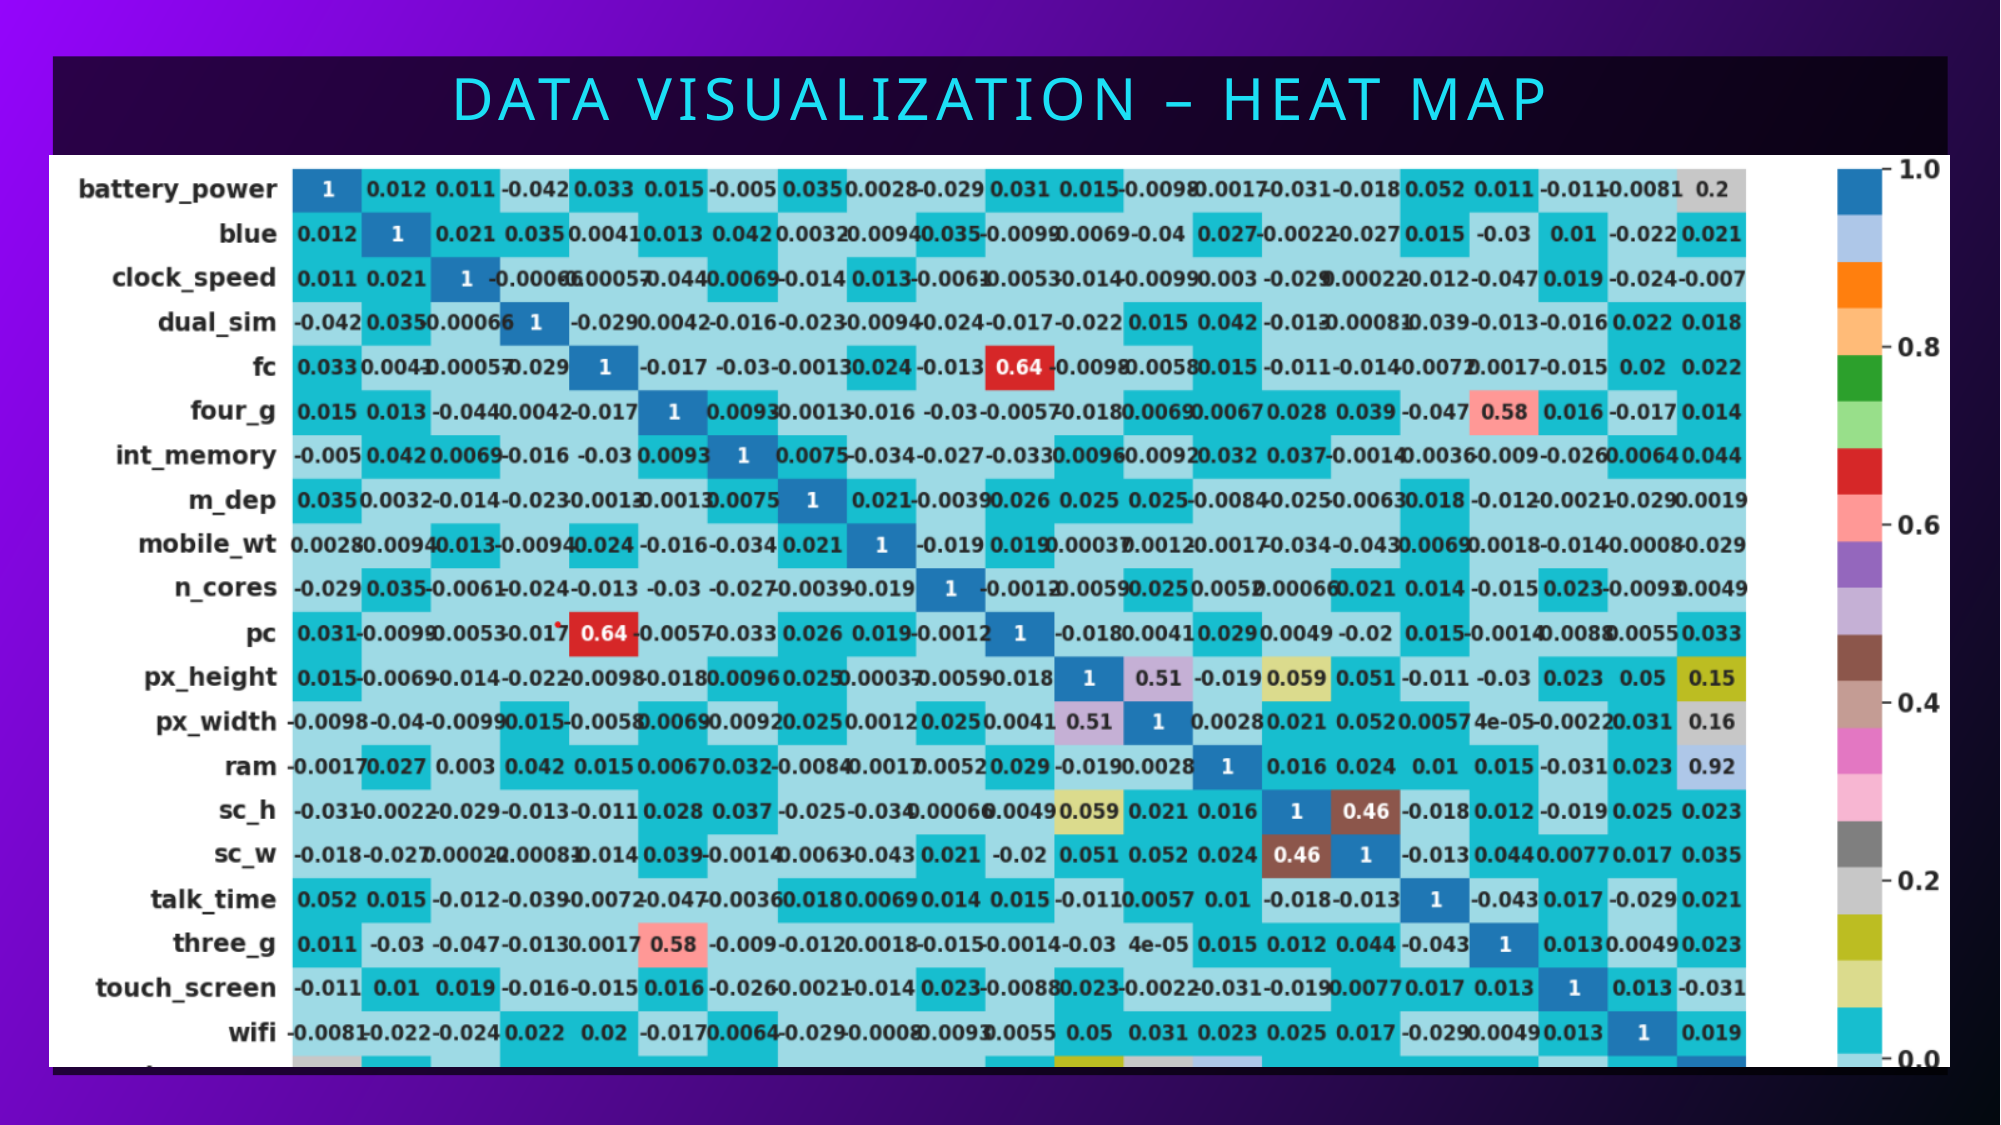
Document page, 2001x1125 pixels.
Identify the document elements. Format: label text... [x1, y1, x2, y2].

slide_number 8 [1499, 1067, 1950, 1082]
picture [49, 155, 1950, 1067]
text_box Data visualization – heat map [122, 1, 1877, 141]
